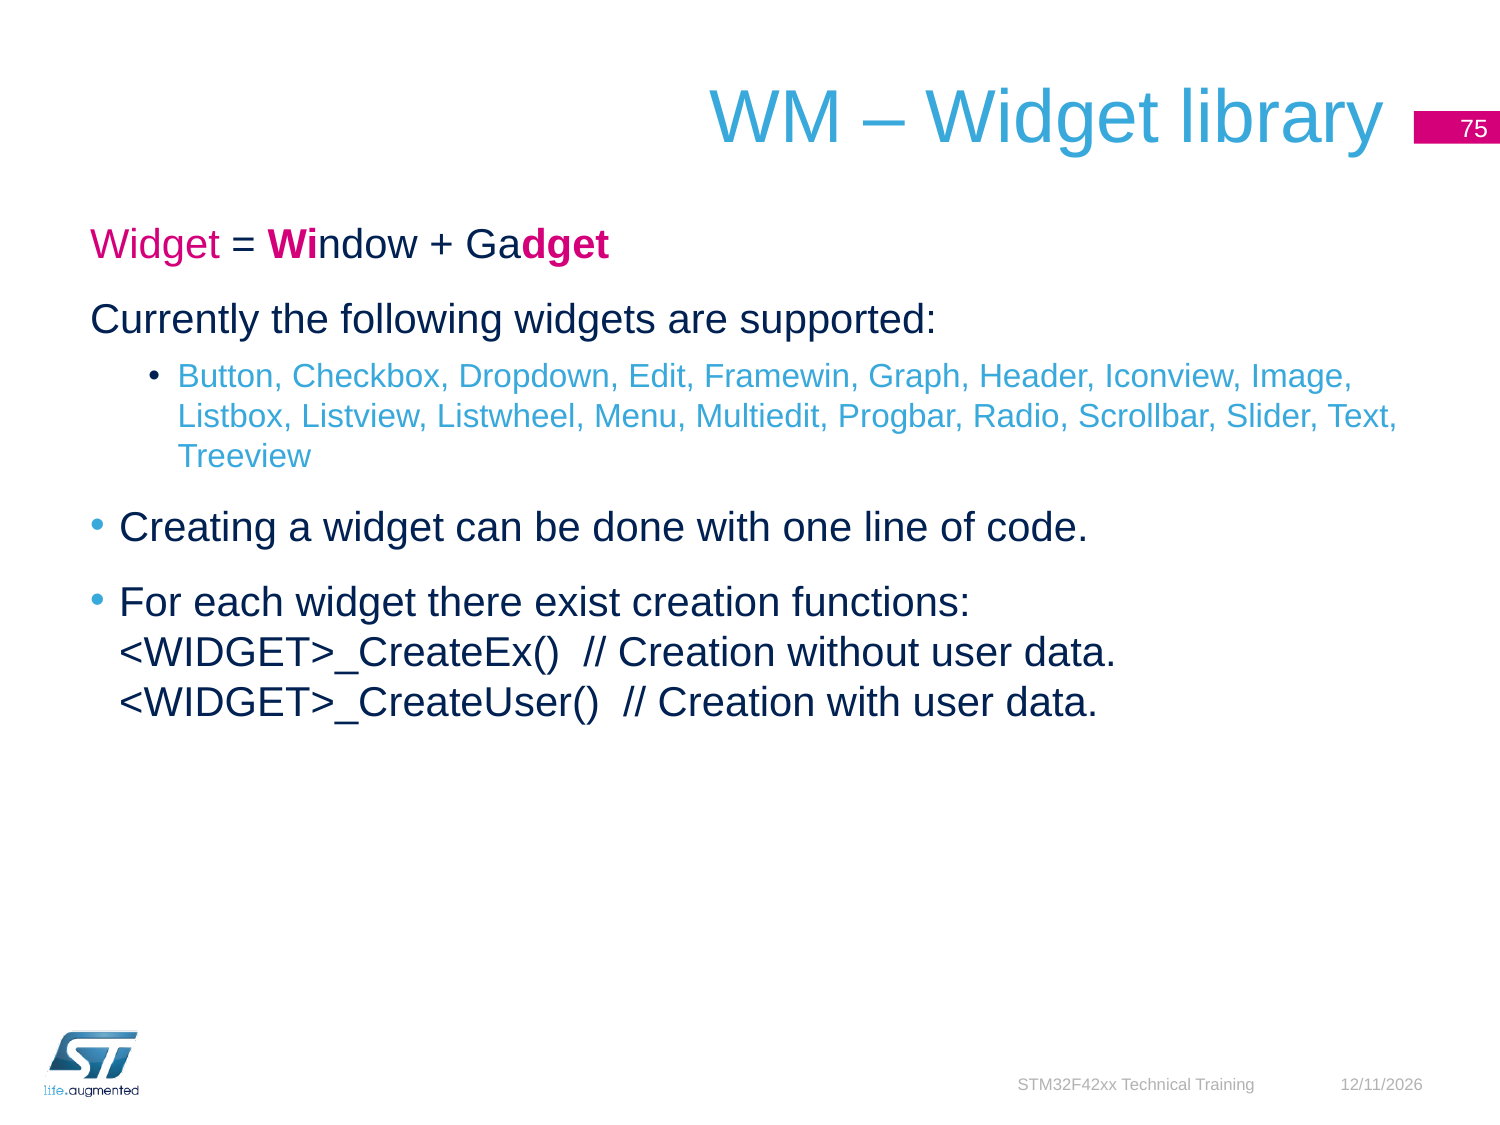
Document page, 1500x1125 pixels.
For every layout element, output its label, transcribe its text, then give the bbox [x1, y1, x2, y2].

footer STM32F42xx Technical Training [761, 1073, 1322, 1094]
slide_number 75 [1413, 111, 1500, 144]
title WM – Widget library [74, 18, 1400, 207]
picture [36, 1022, 147, 1103]
list Widget = Window + Gadget Currently the following widgets are supported: Button, Checkbox, Dropdown, Edit, Framewin, Graph, Header, Iconview, Image, Listbox, Listview, Listwheel, Menu, Multiedit, Progbar, Radio, Scrollbar, Slider, Text, Treeview Creating a widget can be done with one line of code. For each widget there exist creation functions: <WIDGET>_CreateEx() // Creation without user data. <WIDGET>_CreateUser() // Creation with user data. [74, 209, 1426, 738]
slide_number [1340, 1073, 1426, 1094]
